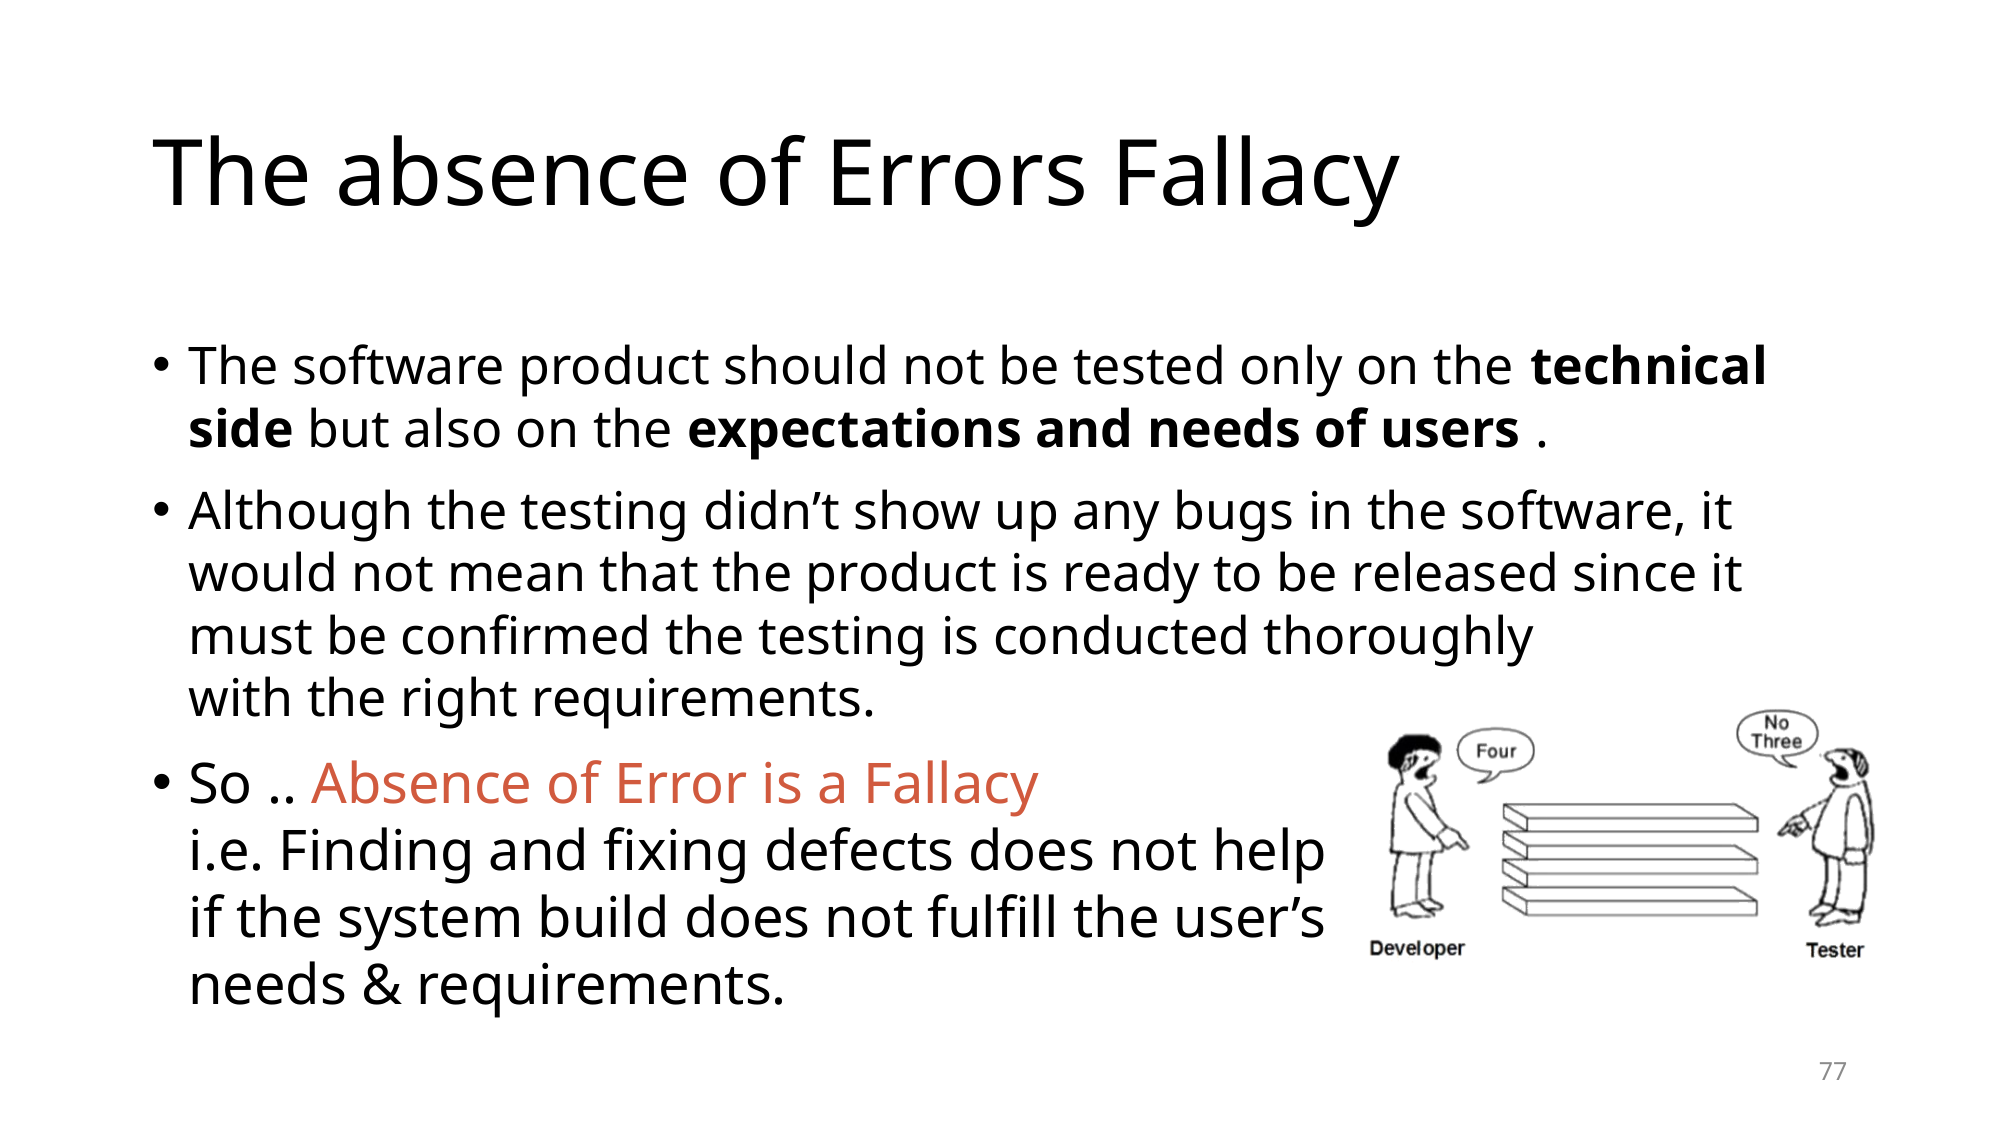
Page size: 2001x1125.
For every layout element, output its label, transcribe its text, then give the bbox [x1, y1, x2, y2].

title The absence of Errors Fallacy [137, 59, 1863, 278]
slide_number 77 [1412, 1042, 1863, 1103]
list The software product should not be tested only on the technical side but also on the expectations and needs of users . Although the testing didn’t show up any bugs in the software, it would not mean that the product is ready to be released since it must be confirmed the testing is conducted thoroughly with the right requirements. So .. Absence of Error is a Fallacy i.e. Finding and fixing defects does not help if the system build does not fulfill the user’s needs & requirements. [137, 324, 1788, 1032]
picture [1364, 700, 1882, 968]
